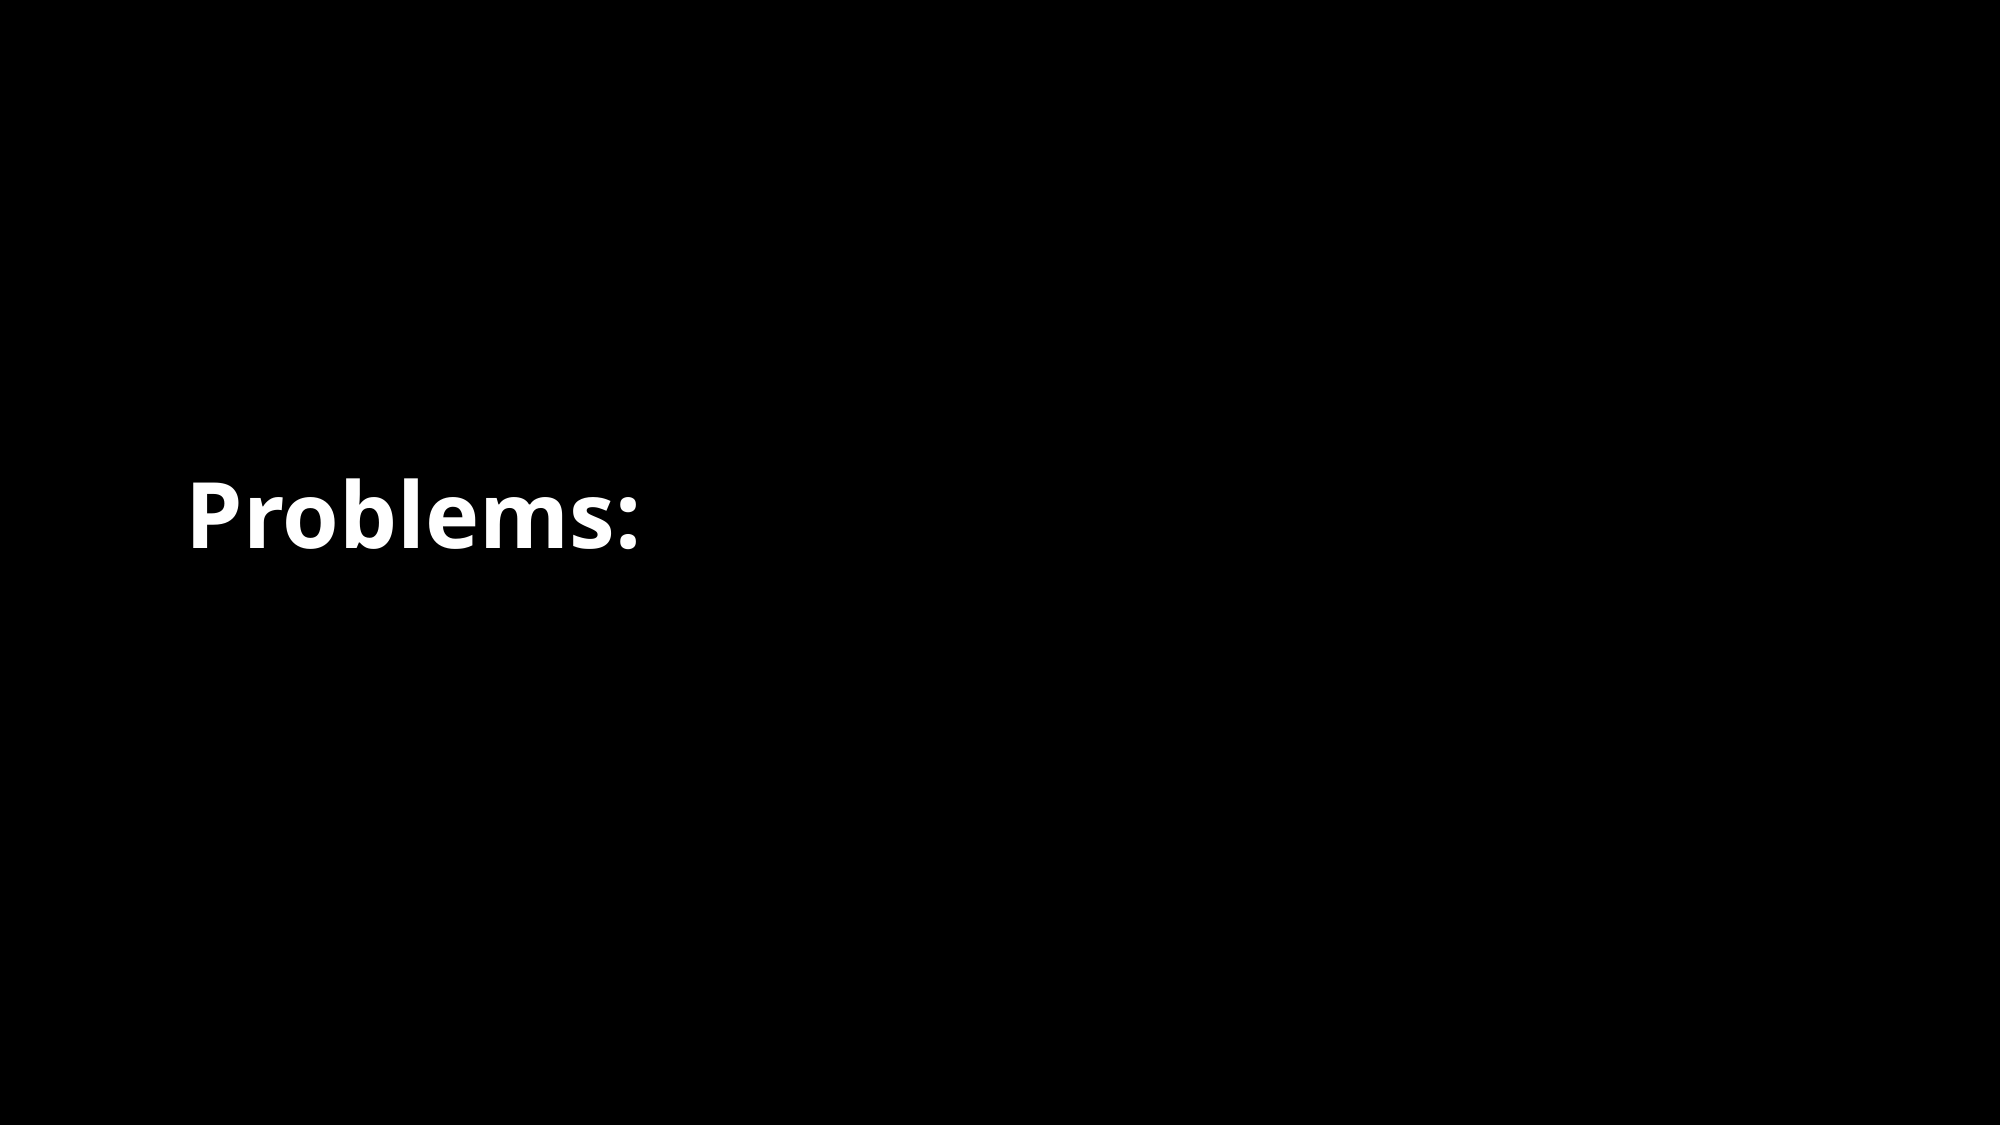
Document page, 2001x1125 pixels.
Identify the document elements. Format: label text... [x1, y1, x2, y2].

title Problems: [170, 410, 1863, 628]
